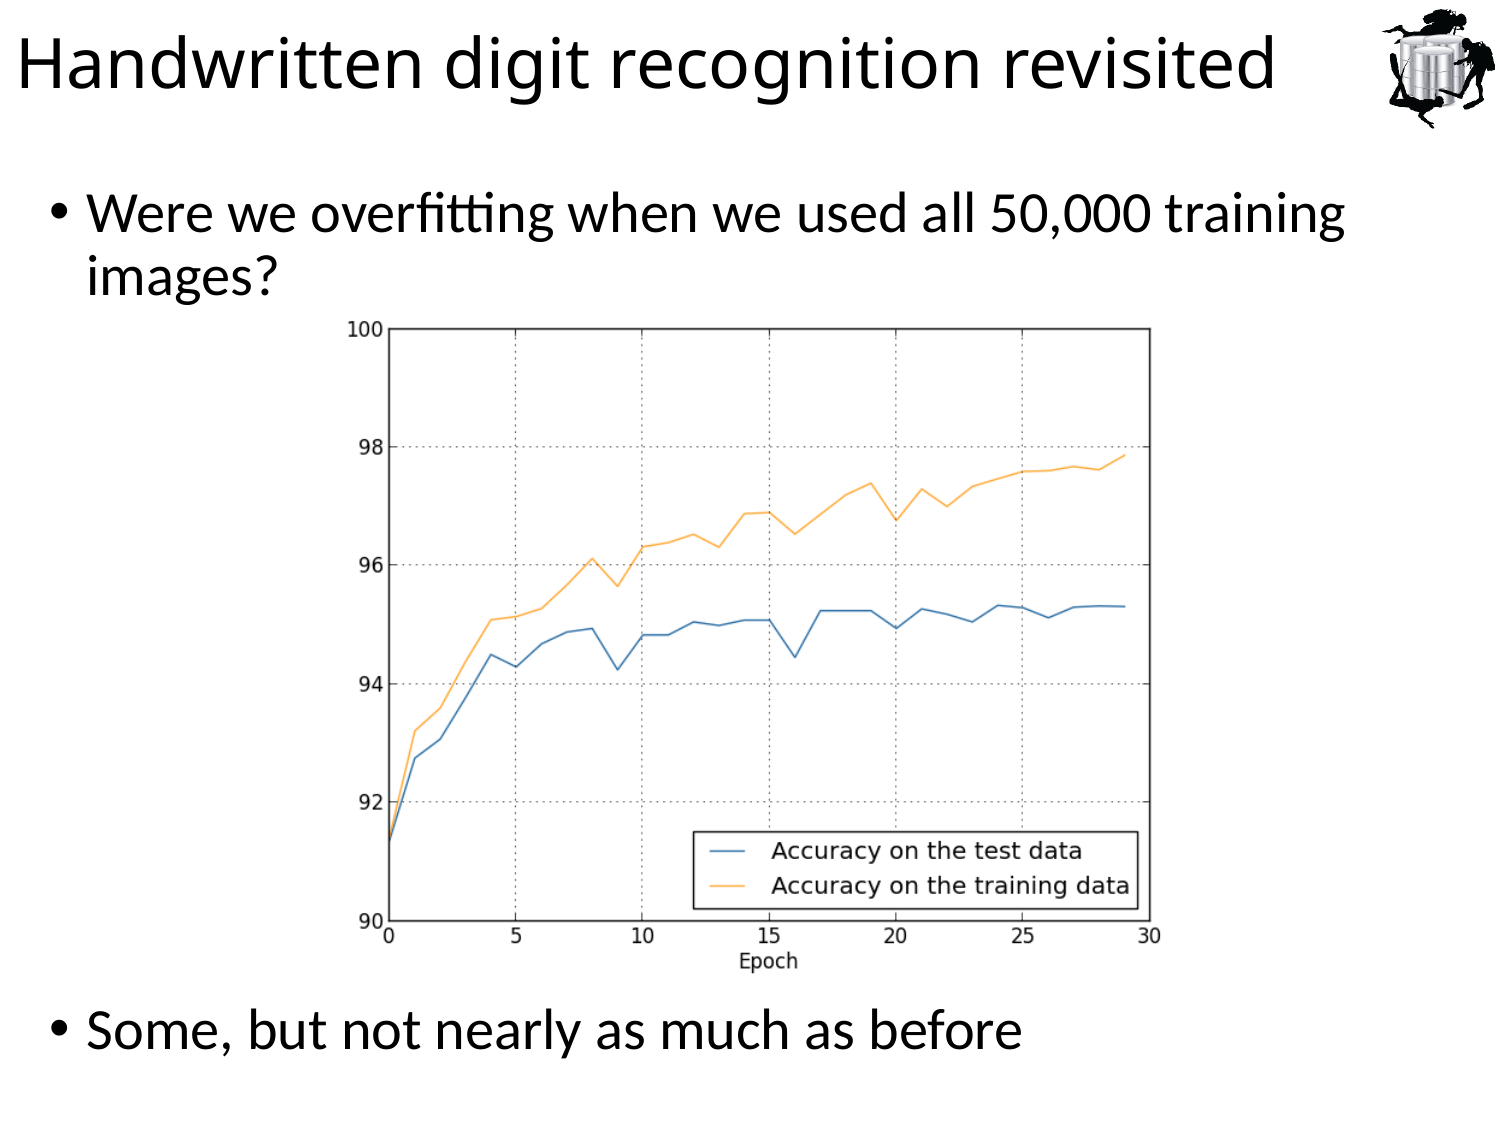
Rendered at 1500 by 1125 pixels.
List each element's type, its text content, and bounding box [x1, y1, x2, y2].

picture [341, 255, 1248, 995]
title Handwritten digit recognition revisited [0, 0, 1377, 131]
list Were we overfitting when we used all 50,000 training images? Some, but not nearly as much as before [34, 174, 1482, 1075]
picture [1377, 5, 1498, 131]
